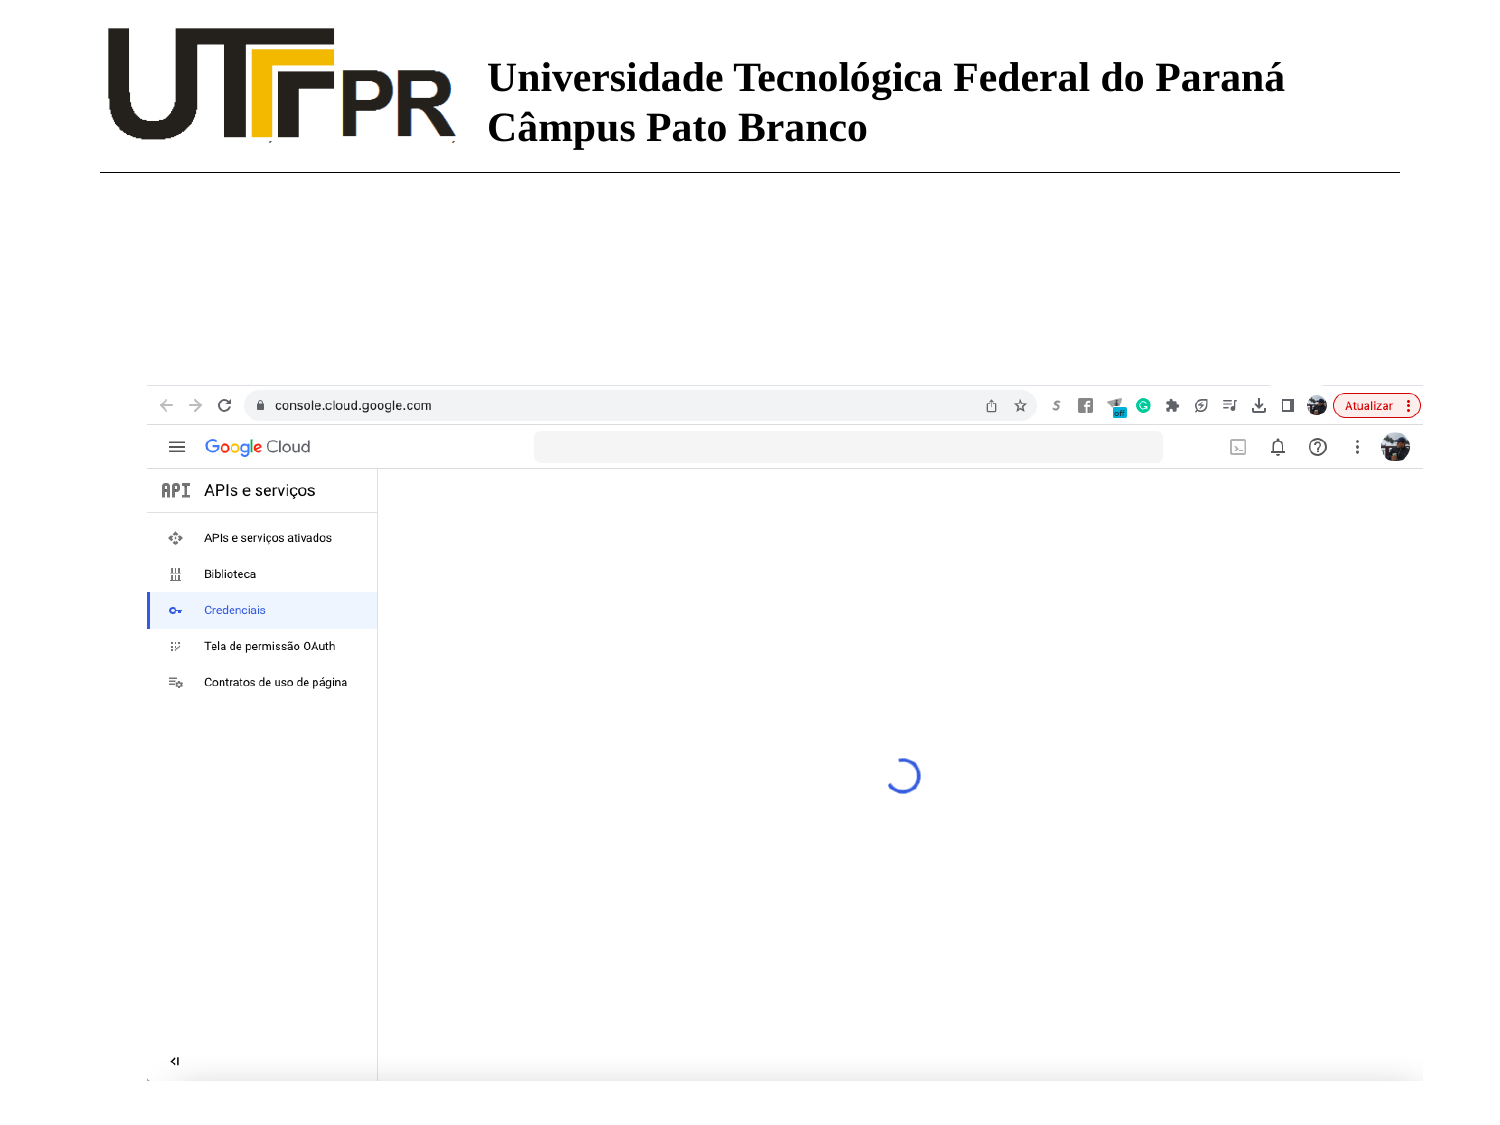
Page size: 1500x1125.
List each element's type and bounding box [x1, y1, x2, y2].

picture [147, 385, 1423, 1081]
picture [106, 26, 461, 143]
